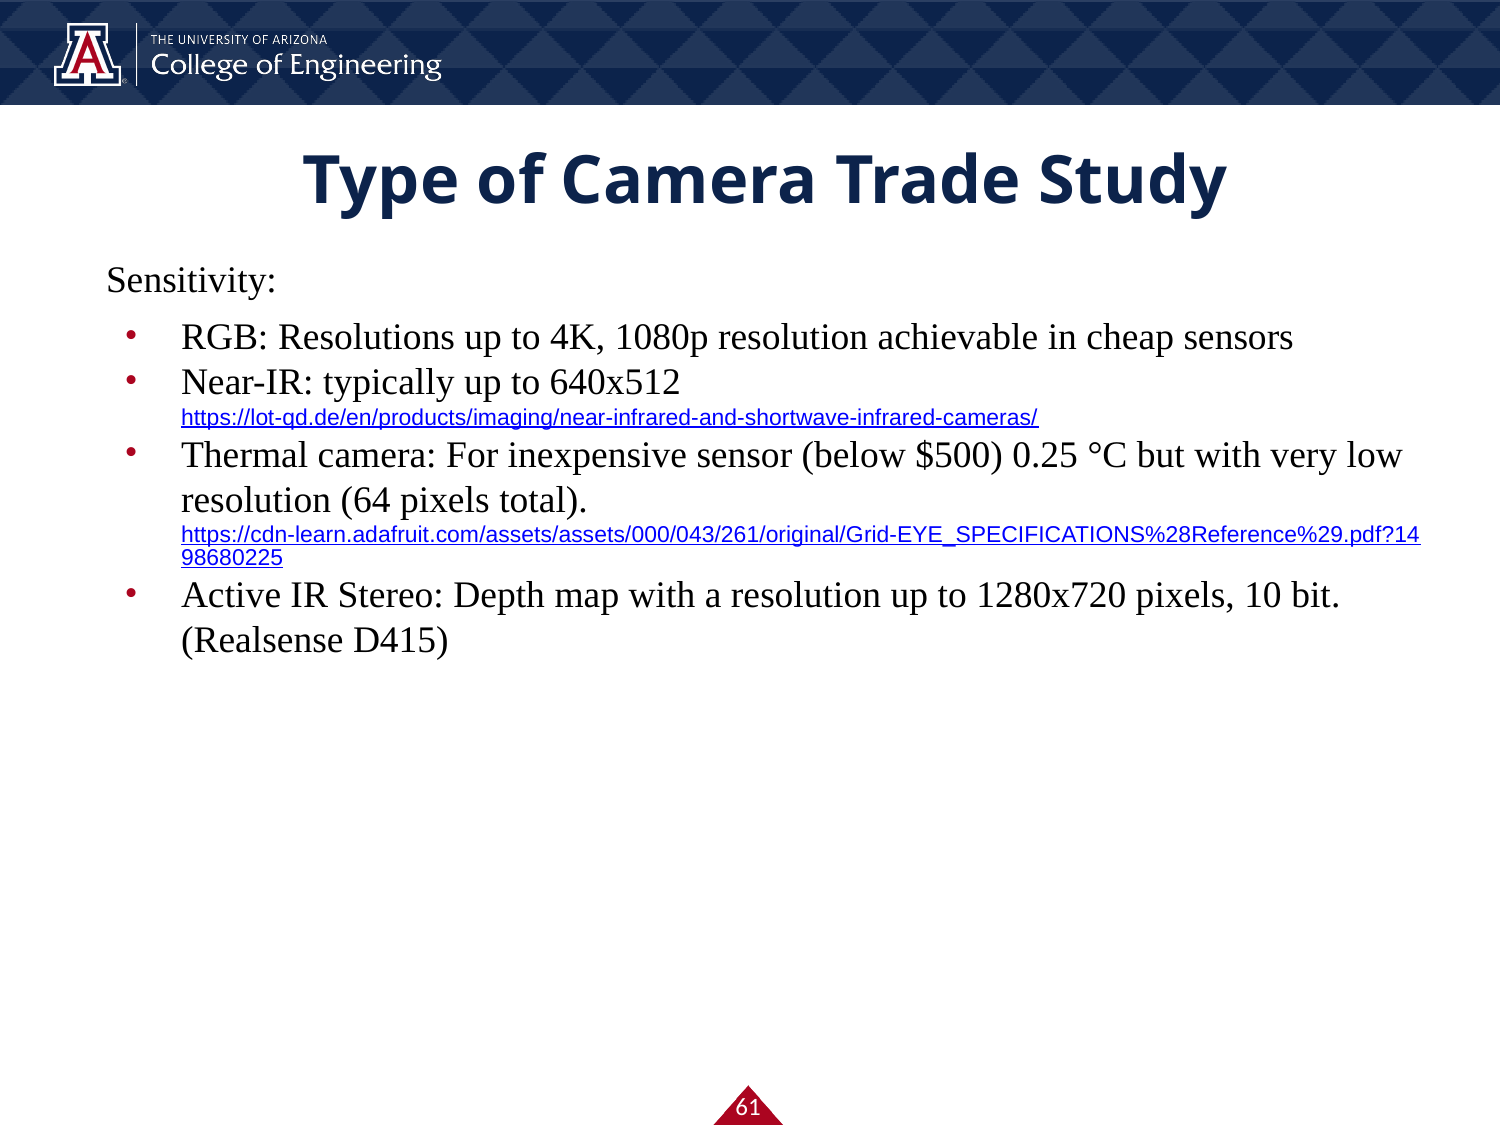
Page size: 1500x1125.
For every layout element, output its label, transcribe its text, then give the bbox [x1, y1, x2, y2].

slide_number ‹#› [715, 1075, 781, 1125]
picture [54, 23, 442, 86]
title Type of Camera Trade Study [90, 101, 1441, 247]
list Sensitivity: RGB: Resolutions up to 4K, 1080p resolution achievable in cheap sensors Near-IR: typically up to 640x512 https://lot-qd.de/en/products/imaging/near-infrared-and-shortwave-infrared-cameras/ Thermal camera: For inexpensive sensor (below $500) 0.25 °C but with very low resolution (64 pixels total). https://cdn-learn.adafruit.com/assets/assets/000/043/261/original/Grid-EYE_SPECIFICATIONS%28Reference%29.pdf?1498680225 Active IR Stereo: Depth map with a resolution up to 1280x720 pixels, 10 bit. (Realsense D415) [90, 247, 1441, 1073]
